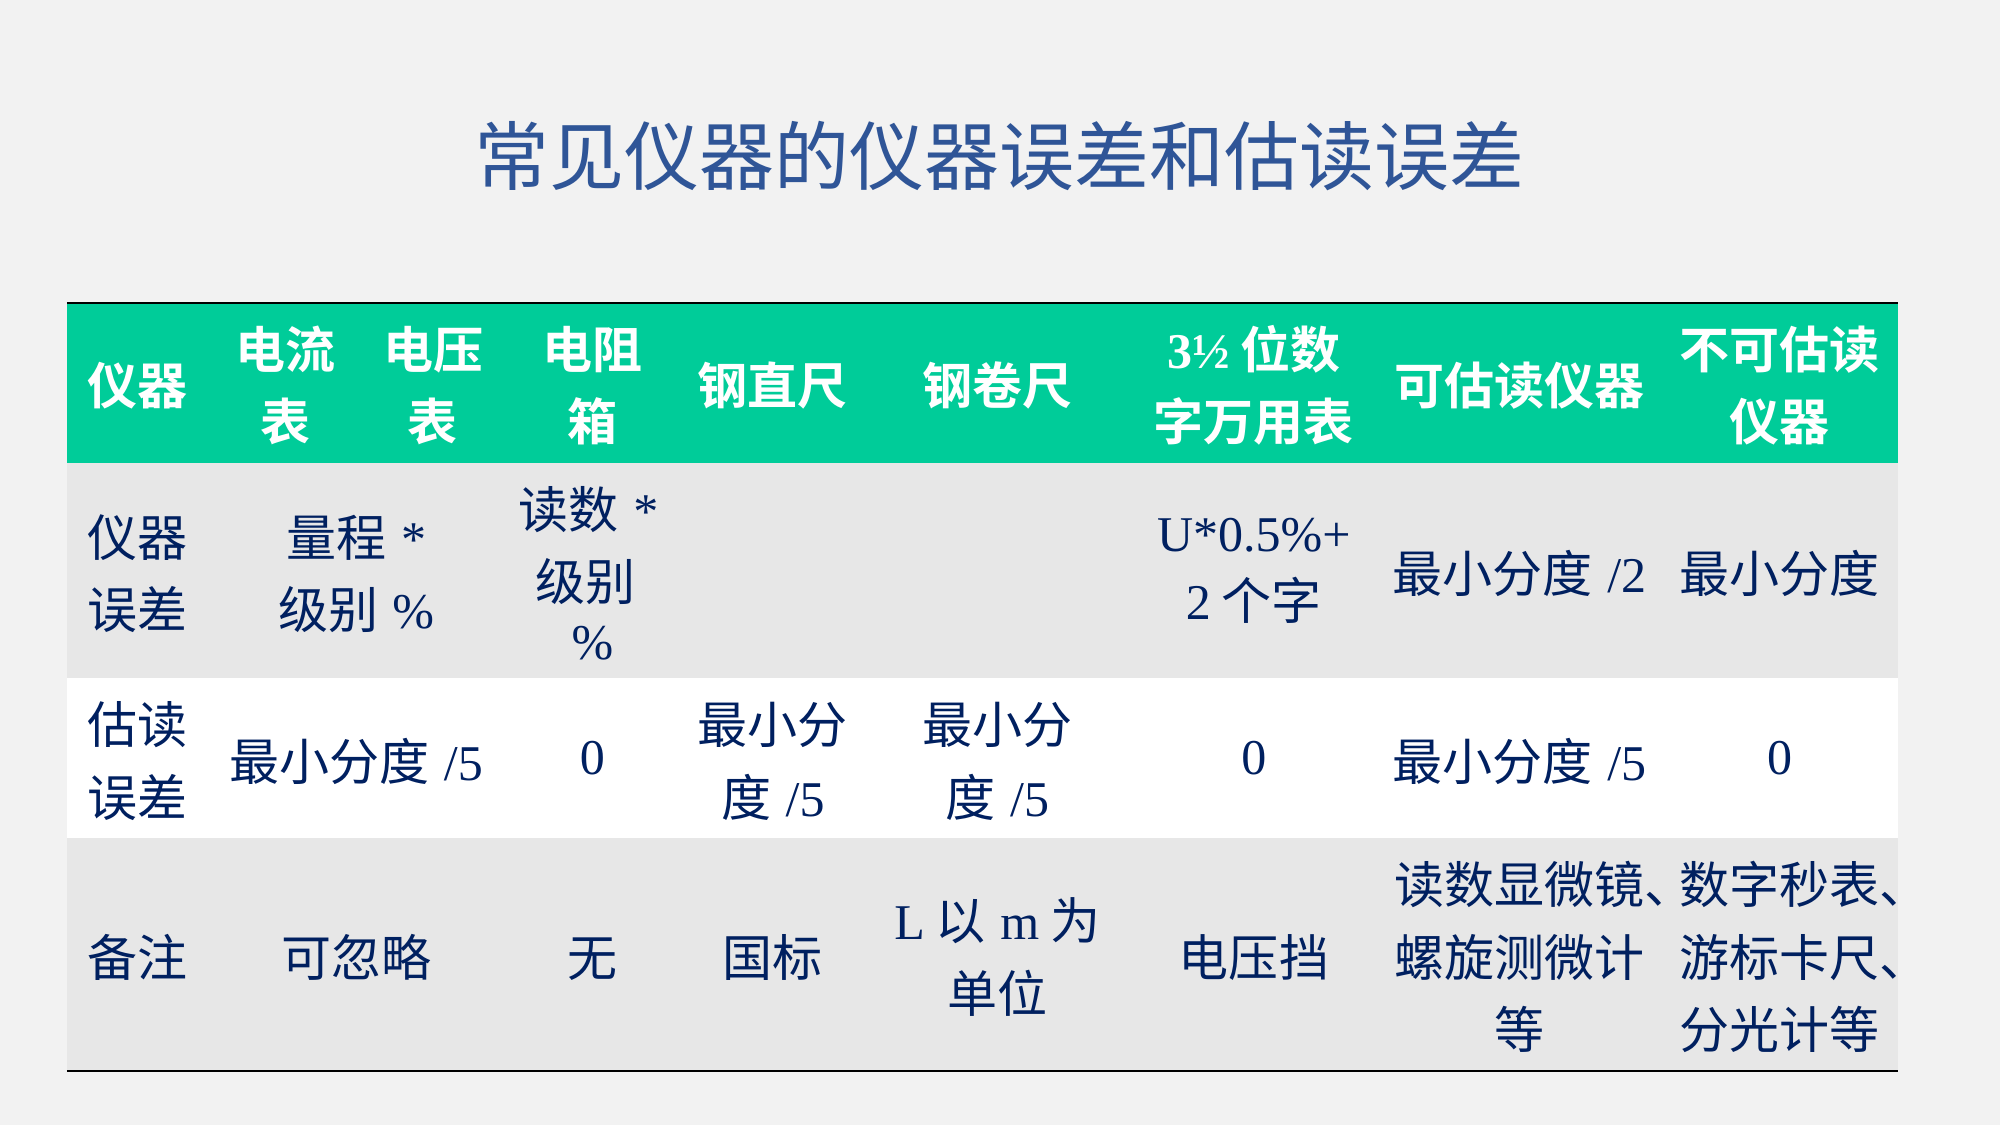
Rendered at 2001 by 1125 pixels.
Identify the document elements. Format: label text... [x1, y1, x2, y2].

text_box 常见仪器的仪器误差和估读误差 [460, 101, 1540, 207]
